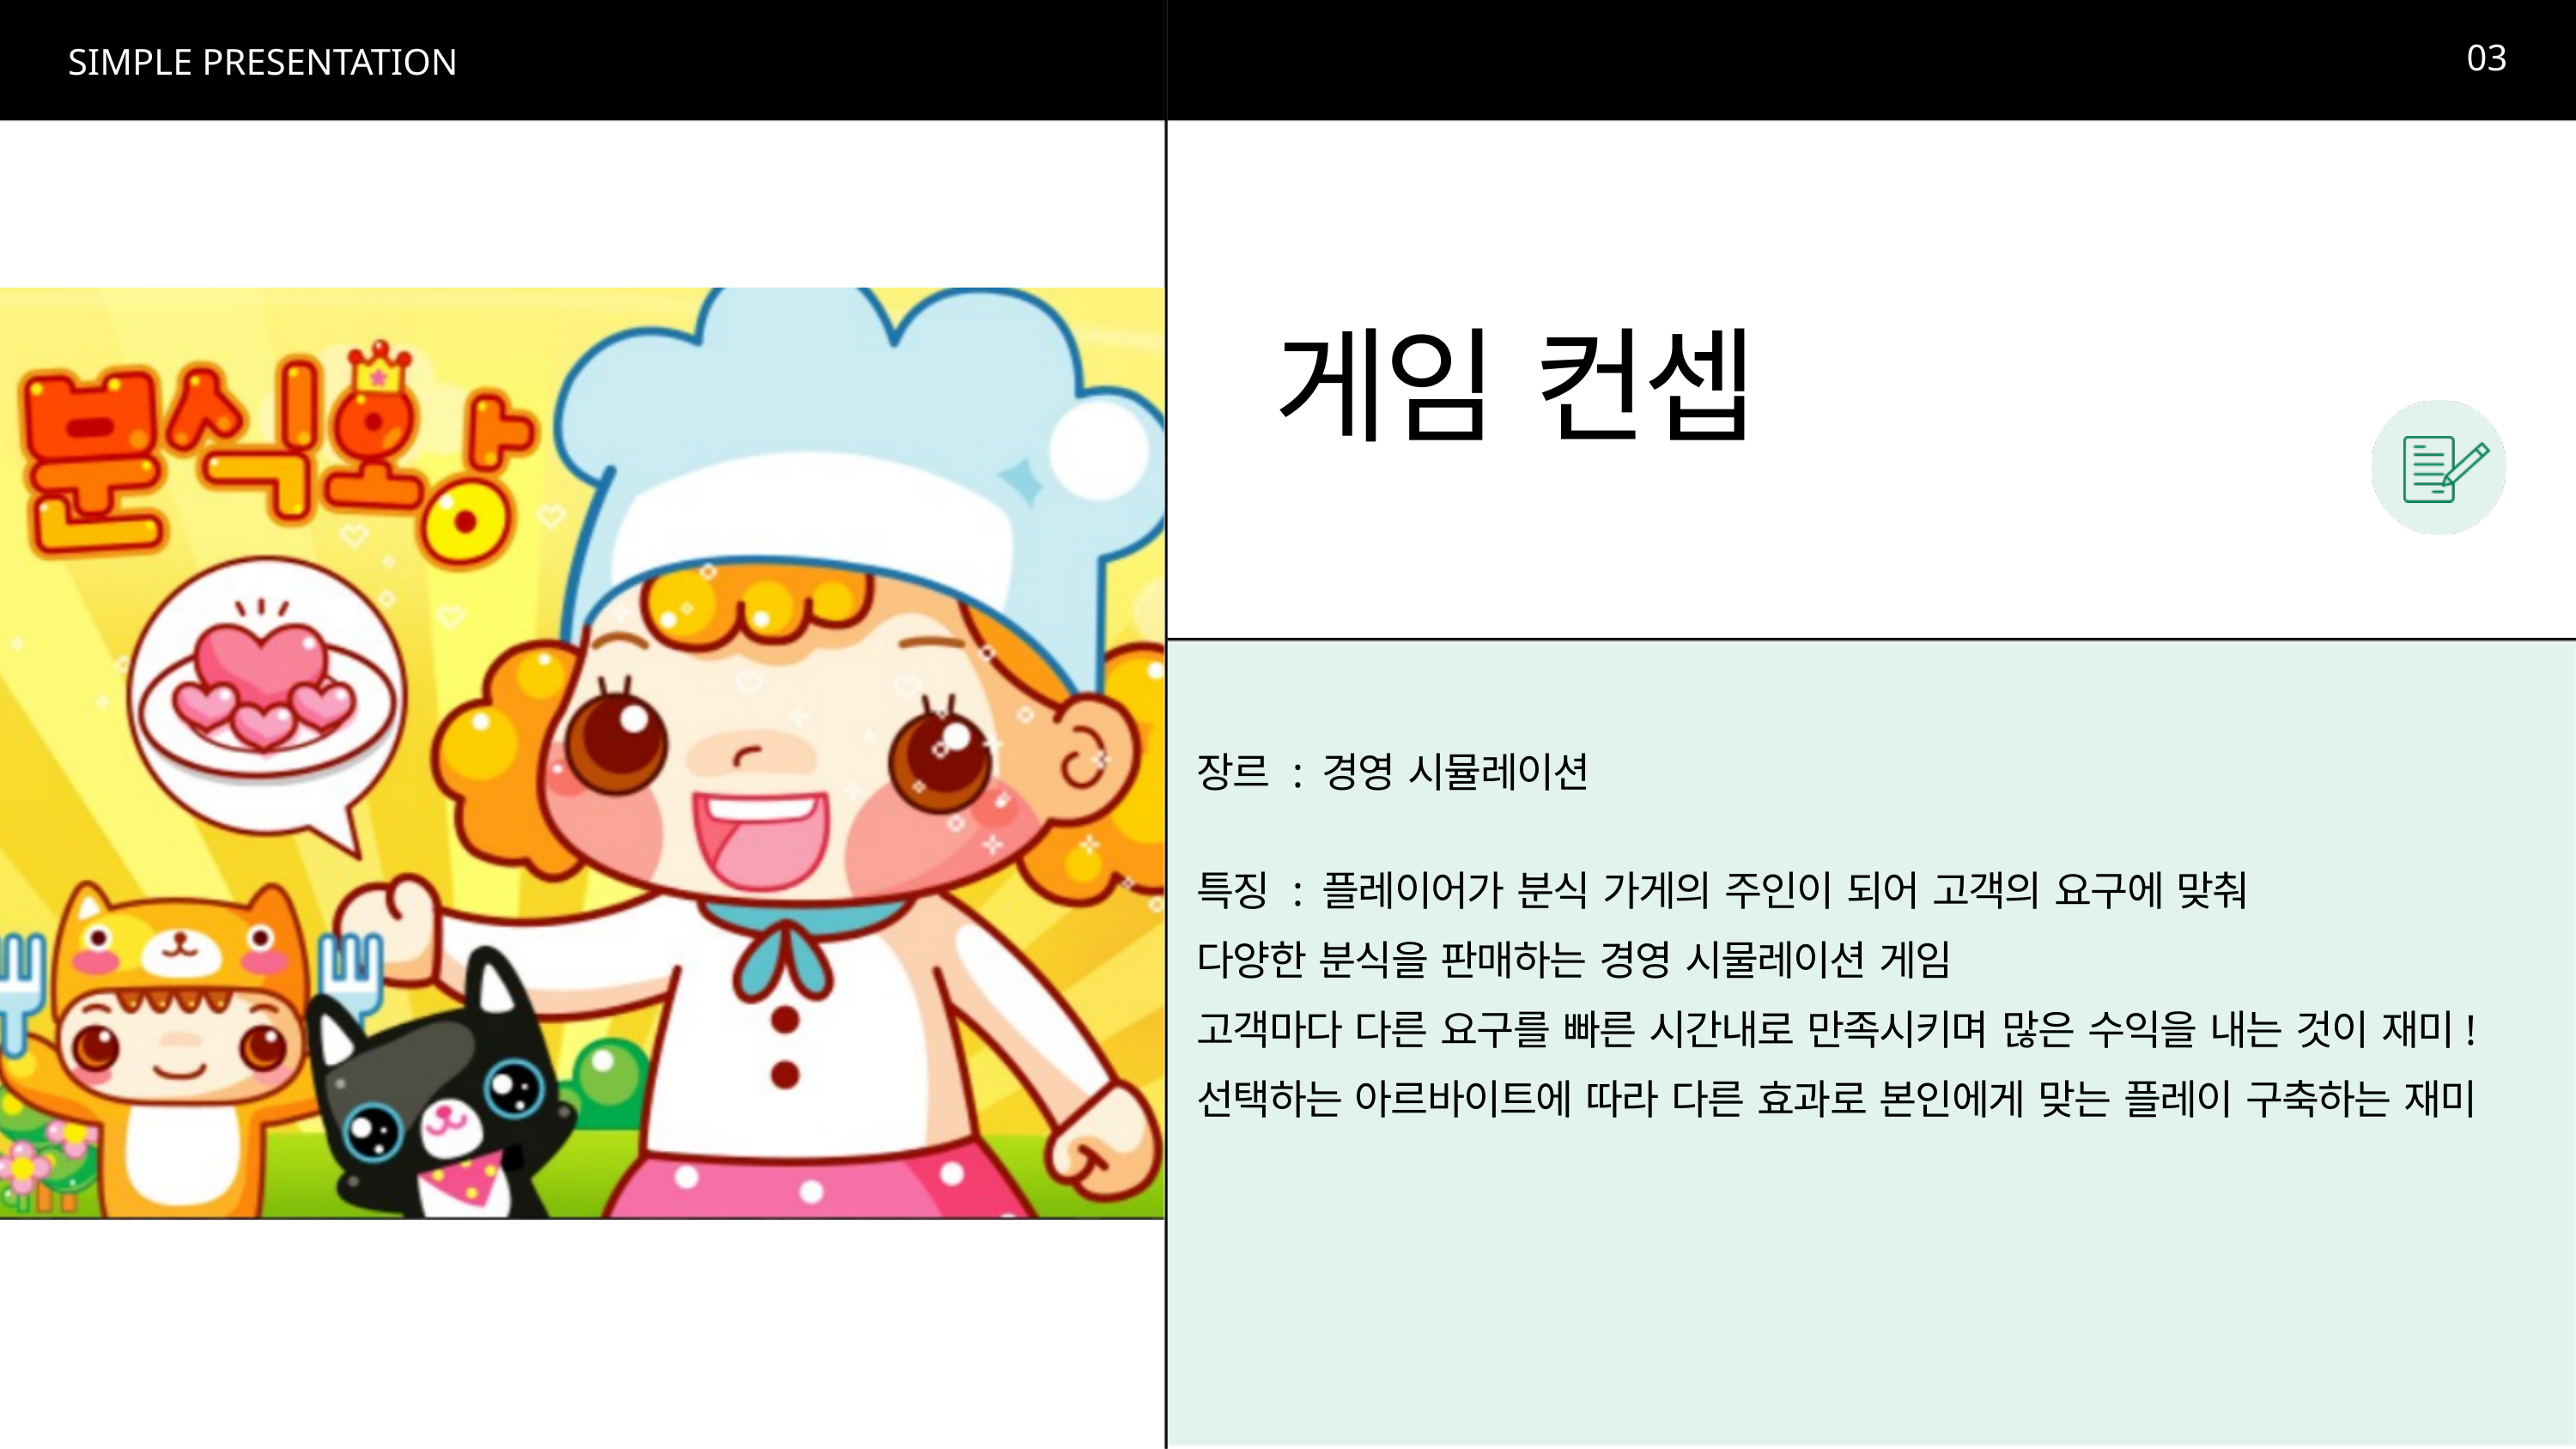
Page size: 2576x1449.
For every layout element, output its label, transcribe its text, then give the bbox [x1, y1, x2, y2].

picture [0, 0, 2576, 1448]
text_box 게임 컨셉 [1273, 289, 1970, 465]
picture [2372, 400, 2506, 536]
